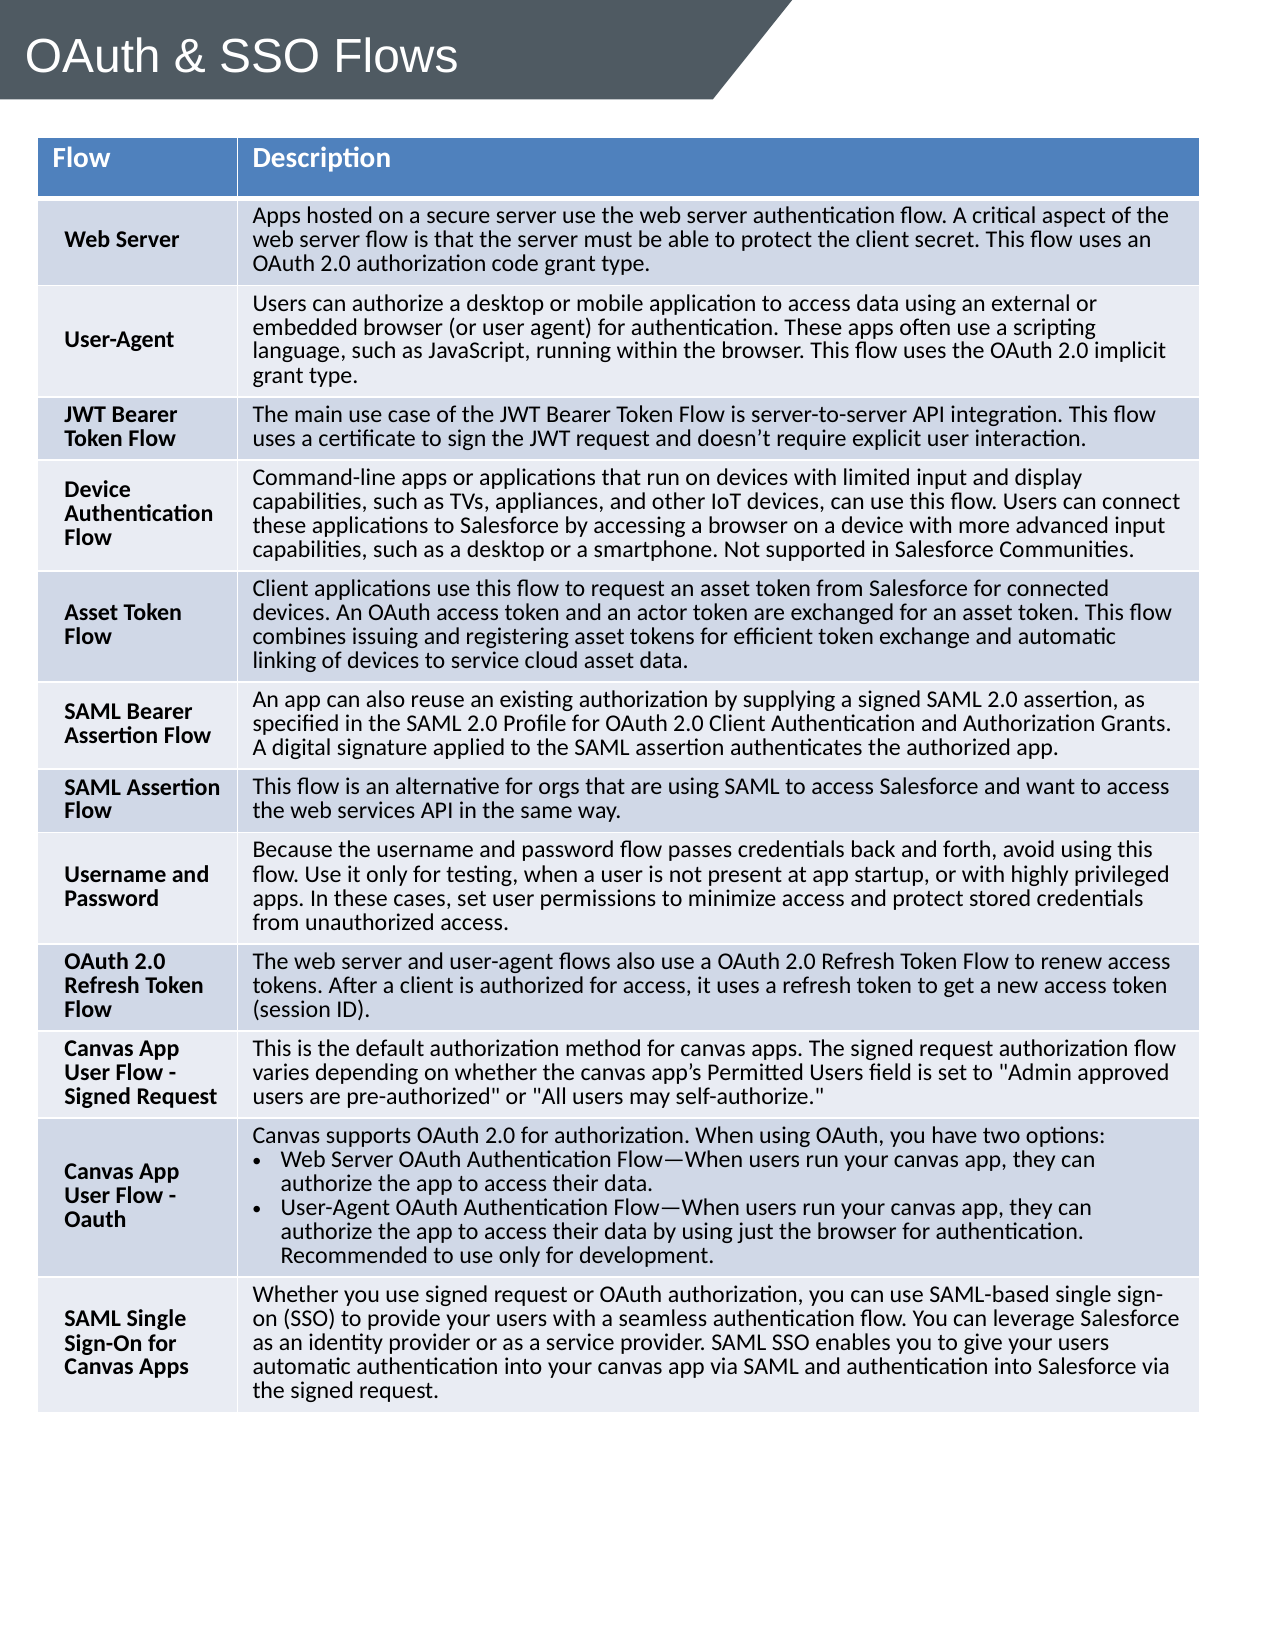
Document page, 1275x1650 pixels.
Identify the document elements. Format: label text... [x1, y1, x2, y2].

table_cell This is the default authorization method for canvas apps. The signed request authorization flow varies depending on whether the canvas app’s Permitted Users field is set to "Admin approved users are pre-authorized" or "All users may self-authorize." [238, 1032, 1199, 1117]
table_cell OAuth 2.0 Refresh Token Flow [38, 945, 237, 1030]
table_cell Web Server [38, 201, 237, 285]
table_cell SAML Bearer Assertion Flow [38, 683, 237, 768]
table_cell JWT Bearer Token Flow [38, 398, 237, 459]
title OAuth & SSO Flows [24, 24, 500, 83]
table_cell Asset Token Flow [38, 572, 237, 681]
table_cell User-Agent [38, 286, 237, 396]
table_cell Command-line apps or applications that run on devices with limited input and display capabilities, such as TVs, appliances, and other IoT devices, can use this flow. Users can connect these applications to Salesforce by accessing a browser on a device with more advanced input capabilities, such as a desktop or a smartphone. Not supported in Salesforce Communities. [238, 461, 1199, 570]
table_cell SAML Single Sign-On for Canvas Apps [38, 1278, 237, 1412]
table_cell Canvas supports OAuth 2.0 for authorization. When using OAuth, you have two options: Web Server OAuth Authentication Flow—When users run your canvas app, they can authorize the app to access their data. User-Agent OAuth Authentication Flow—When users run your canvas app, they can authorize the app to access their data by using just the browser for authentication. Recommended to use only for development. [238, 1119, 1199, 1276]
table_cell Username and Password [38, 833, 237, 943]
table_cell The web server and user-agent flows also use a OAuth 2.0 Refresh Token Flow to renew access tokens. After a client is authorized for access, it uses a refresh token to get a new access token (session ID). [238, 945, 1199, 1030]
table_cell The main use case of the JWT Bearer Token Flow is server-to-server API integration. This flow uses a certificate to sign the JWT request and doesn’t require explicit user interaction. [238, 398, 1199, 459]
table_cell SAML Assertion Flow [38, 770, 237, 832]
table_cell Because the username and password flow passes credentials back and forth, avoid using this flow. Use it only for testing, when a user is not present at app startup, or with highly privileged apps. In these cases, set user permissions to minimize access and protect stored credentials from unauthorized access. [238, 833, 1199, 943]
table_cell This flow is an alternative for orgs that are using SAML to access Salesforce and want to access the web services API in the same way. [238, 770, 1199, 832]
table_cell Whether you use signed request or OAuth authorization, you can use SAML-based single sign-on (SSO) to provide your users with a seamless authentication flow. You can leverage Salesforce as an identity provider or as a service provider. SAML SSO enables you to give your users automatic authentication into your canvas app via SAML and authentication into Salesforce via the signed request. [238, 1278, 1199, 1412]
table_header Flow [38, 138, 237, 196]
table_cell Device Authentication Flow [38, 461, 237, 570]
table_cell Users can authorize a desktop or mobile application to access data using an external or embedded browser (or user agent) for authentication. These apps often use a scripting language, such as JavaScript, running within the browser. This flow uses the OAuth 2.0 implicit grant type. [238, 286, 1199, 396]
table_cell An app can also reuse an existing authorization by supplying a signed SAML 2.0 assertion, as specified in the SAML 2.0 Profile for OAuth 2.0 Client Authentication and Authorization Grants. A digital signature applied to the SAML assertion authenticates the authorized app. [238, 683, 1199, 768]
table_header Description [238, 138, 1199, 196]
table_cell Canvas App User Flow - Signed Request [38, 1032, 237, 1117]
table_cell Canvas App User Flow - Oauth [38, 1119, 237, 1276]
table_cell Apps hosted on a secure server use the web server authentication flow. A critical aspect of the web server flow is that the server must be able to protect the client secret. This flow uses an OAuth 2.0 authorization code grant type. [238, 201, 1199, 285]
table_cell Client applications use this flow to request an asset token from Salesforce for connected devices. An OAuth access token and an actor token are exchanged for an asset token. This flow combines issuing and registering asset tokens for efficient token exchange and automatic linking of devices to service cloud asset data. [238, 572, 1199, 681]
